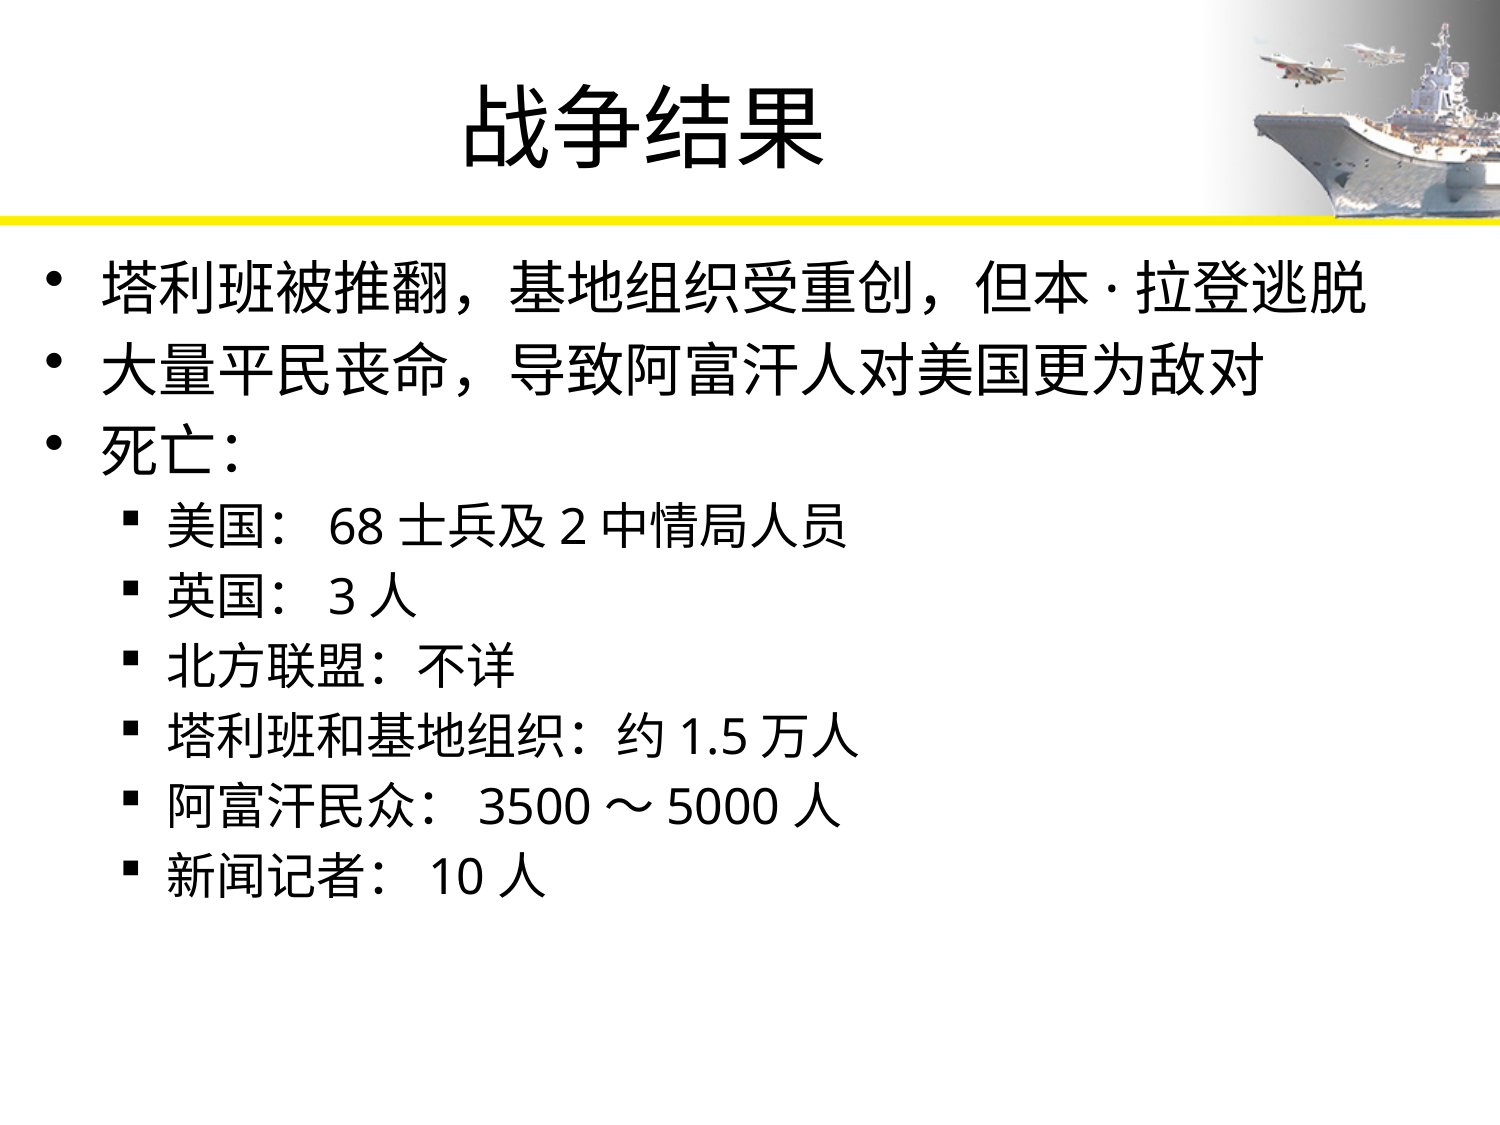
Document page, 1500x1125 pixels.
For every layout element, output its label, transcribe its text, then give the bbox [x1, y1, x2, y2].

title 战争结果 [29, 30, 1259, 219]
list 塔利班被推翻，基地组织受重创，但本·拉登逃脱 大量平民丧命，导致阿富汗人对美国更为敌对 死亡： 美国：68士兵及2中情局人员 英国：3人 北方联盟：不详 塔利班和基地组织：约1.5万人 阿富汗民众：3500～5000人 新闻记者：10人 [29, 243, 1460, 1036]
picture [0, 0, 1500, 225]
